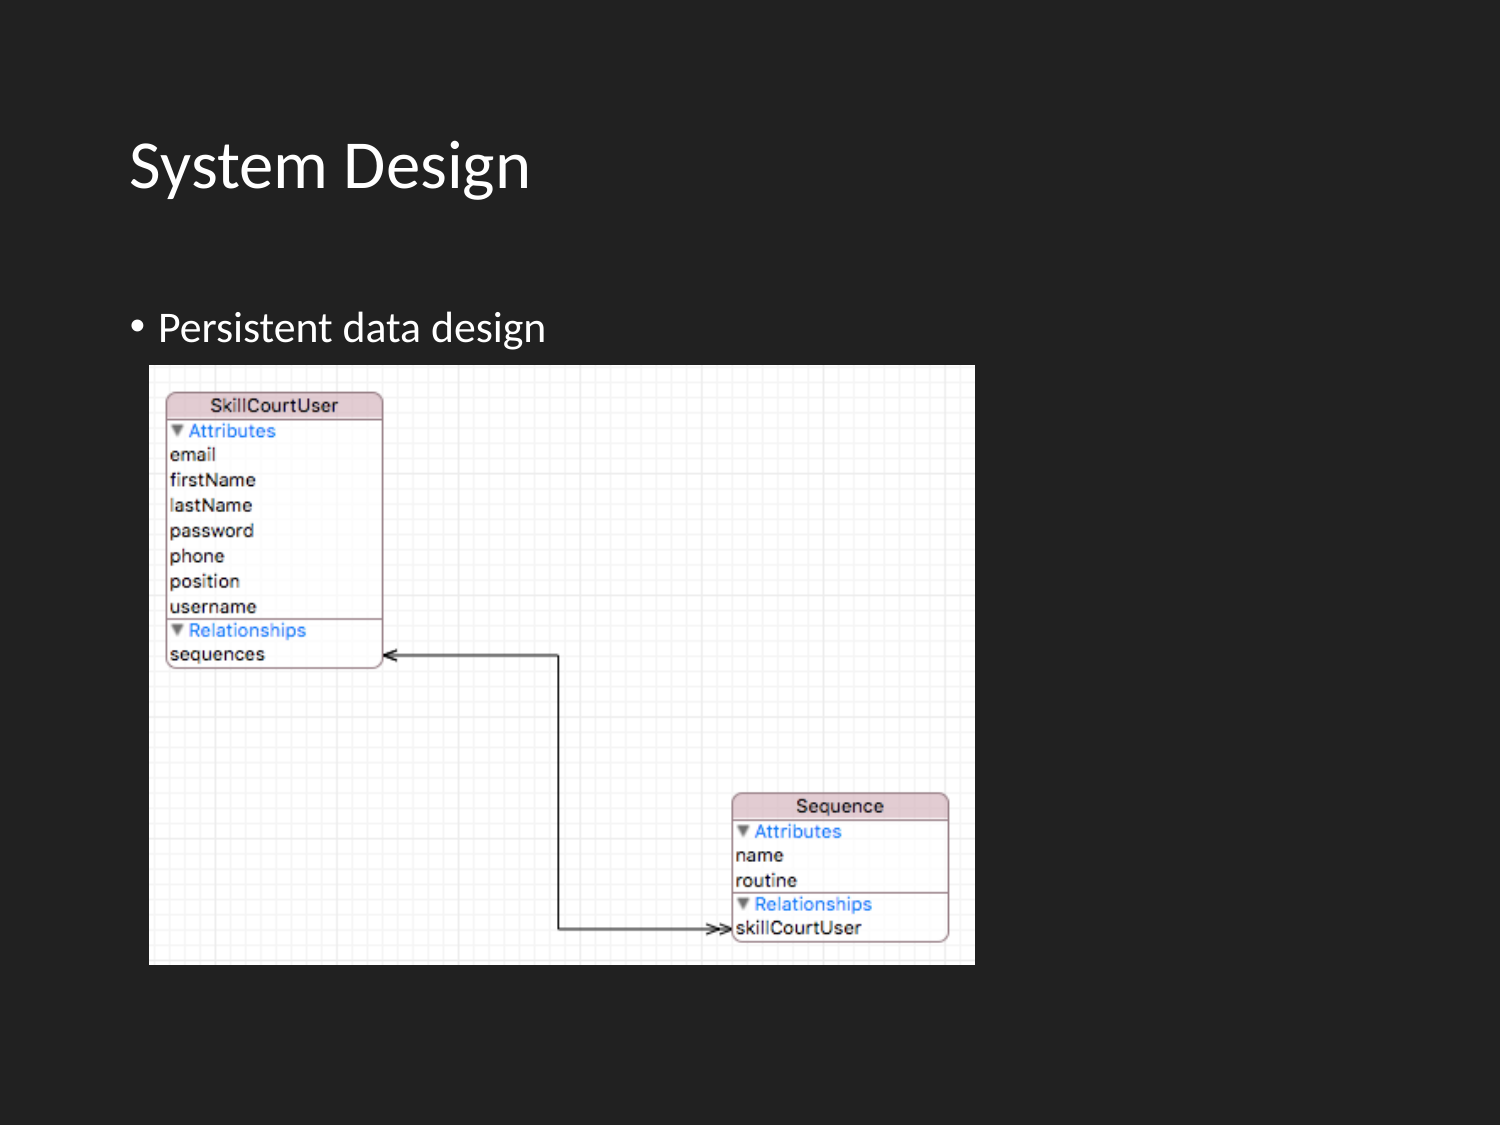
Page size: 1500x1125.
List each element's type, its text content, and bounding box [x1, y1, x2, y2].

list Persistent data design [115, 297, 1409, 1011]
title System Design [115, 57, 1409, 275]
picture [149, 365, 975, 965]
